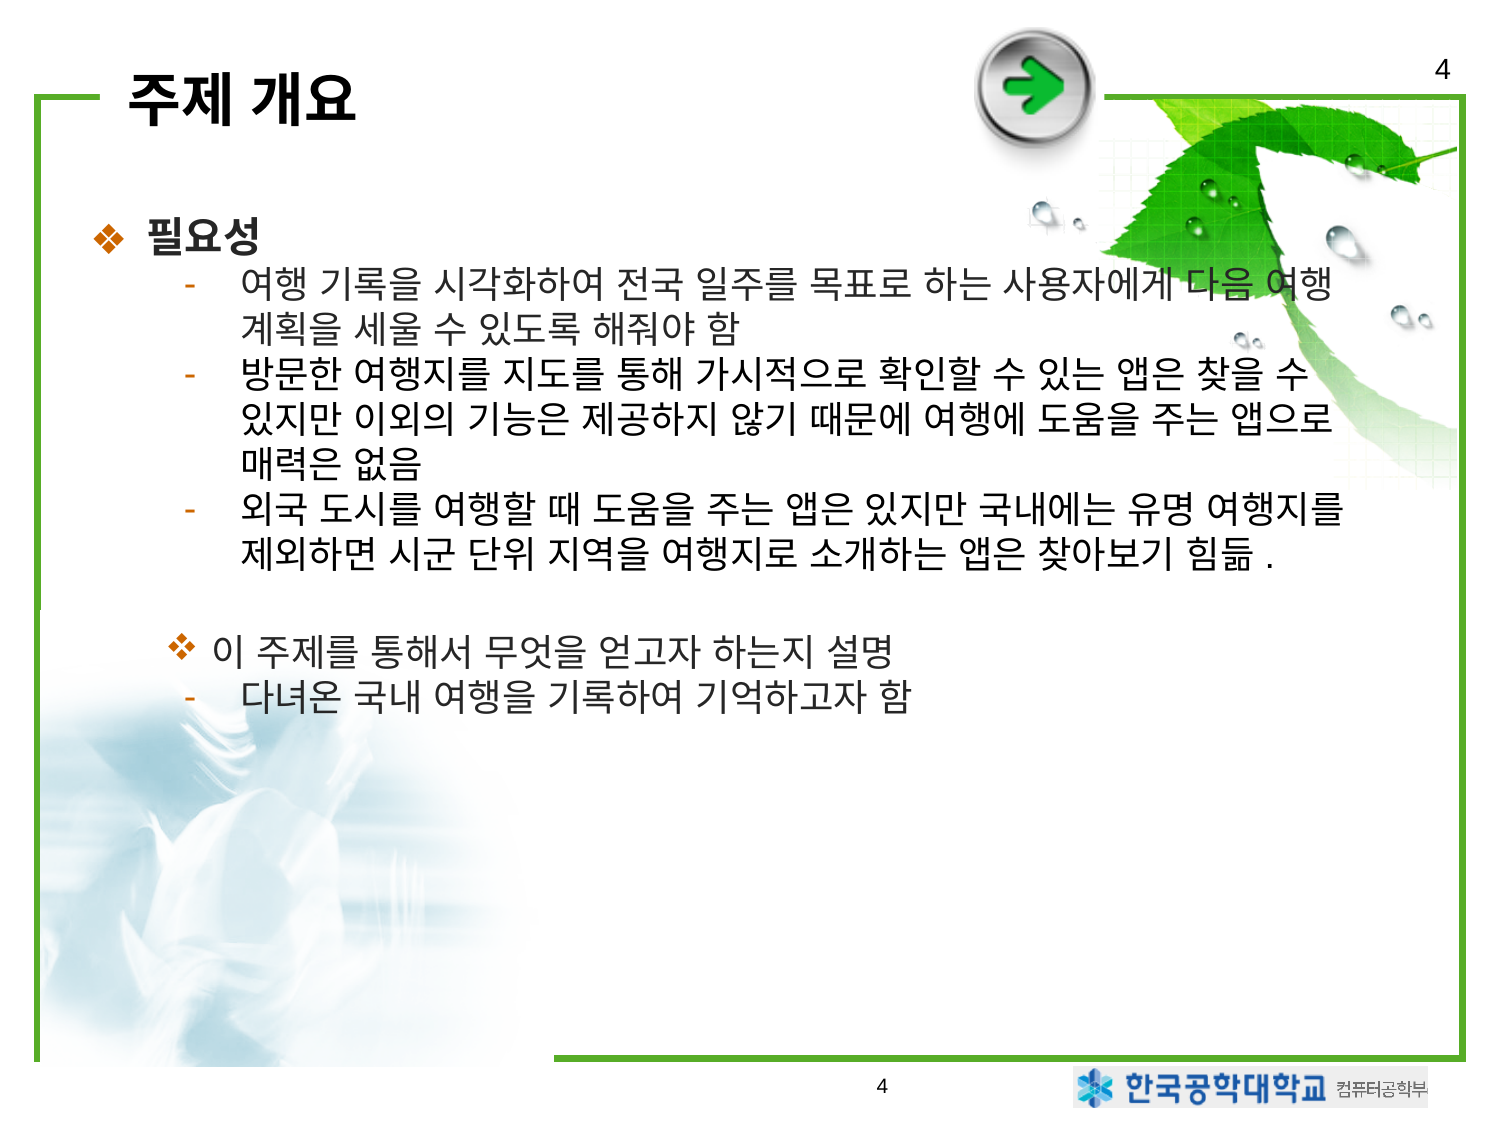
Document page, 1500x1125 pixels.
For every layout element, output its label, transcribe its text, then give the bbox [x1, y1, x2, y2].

picture [974, 27, 1457, 518]
title 주제 개요 [112, 51, 875, 144]
slide_number 4 [1116, 42, 1467, 83]
picture [1073, 1066, 1428, 1108]
list 필요성 여행 기록을 시각화하여 전국 일주를 목표로 하는 사용자에게 다음 여행 계획을 세울 수 있도록 해줘야 함 방문한 여행지를 지도를 통해 가시적으로 확인할 수 있는 앱은 찾을 수 있지만 이외의 기능은 제공하지 않기 때문에 여행에 도움을 주는 앱으로 매력은 없음 외국 도시를 여행할 때 도움을 주는 앱은 있지만 국내에는 유명 여행지를 제외하면 시군 단위 지역을 여행지로 소개하는 앱은 찾아보기 힘듦. 이 주제를 통해서 무엇을 얻고자 하는지 설명 다녀온 국내 여행을 기록하여 기억하고자 함 [75, 203, 1425, 978]
picture [40, 610, 554, 1067]
